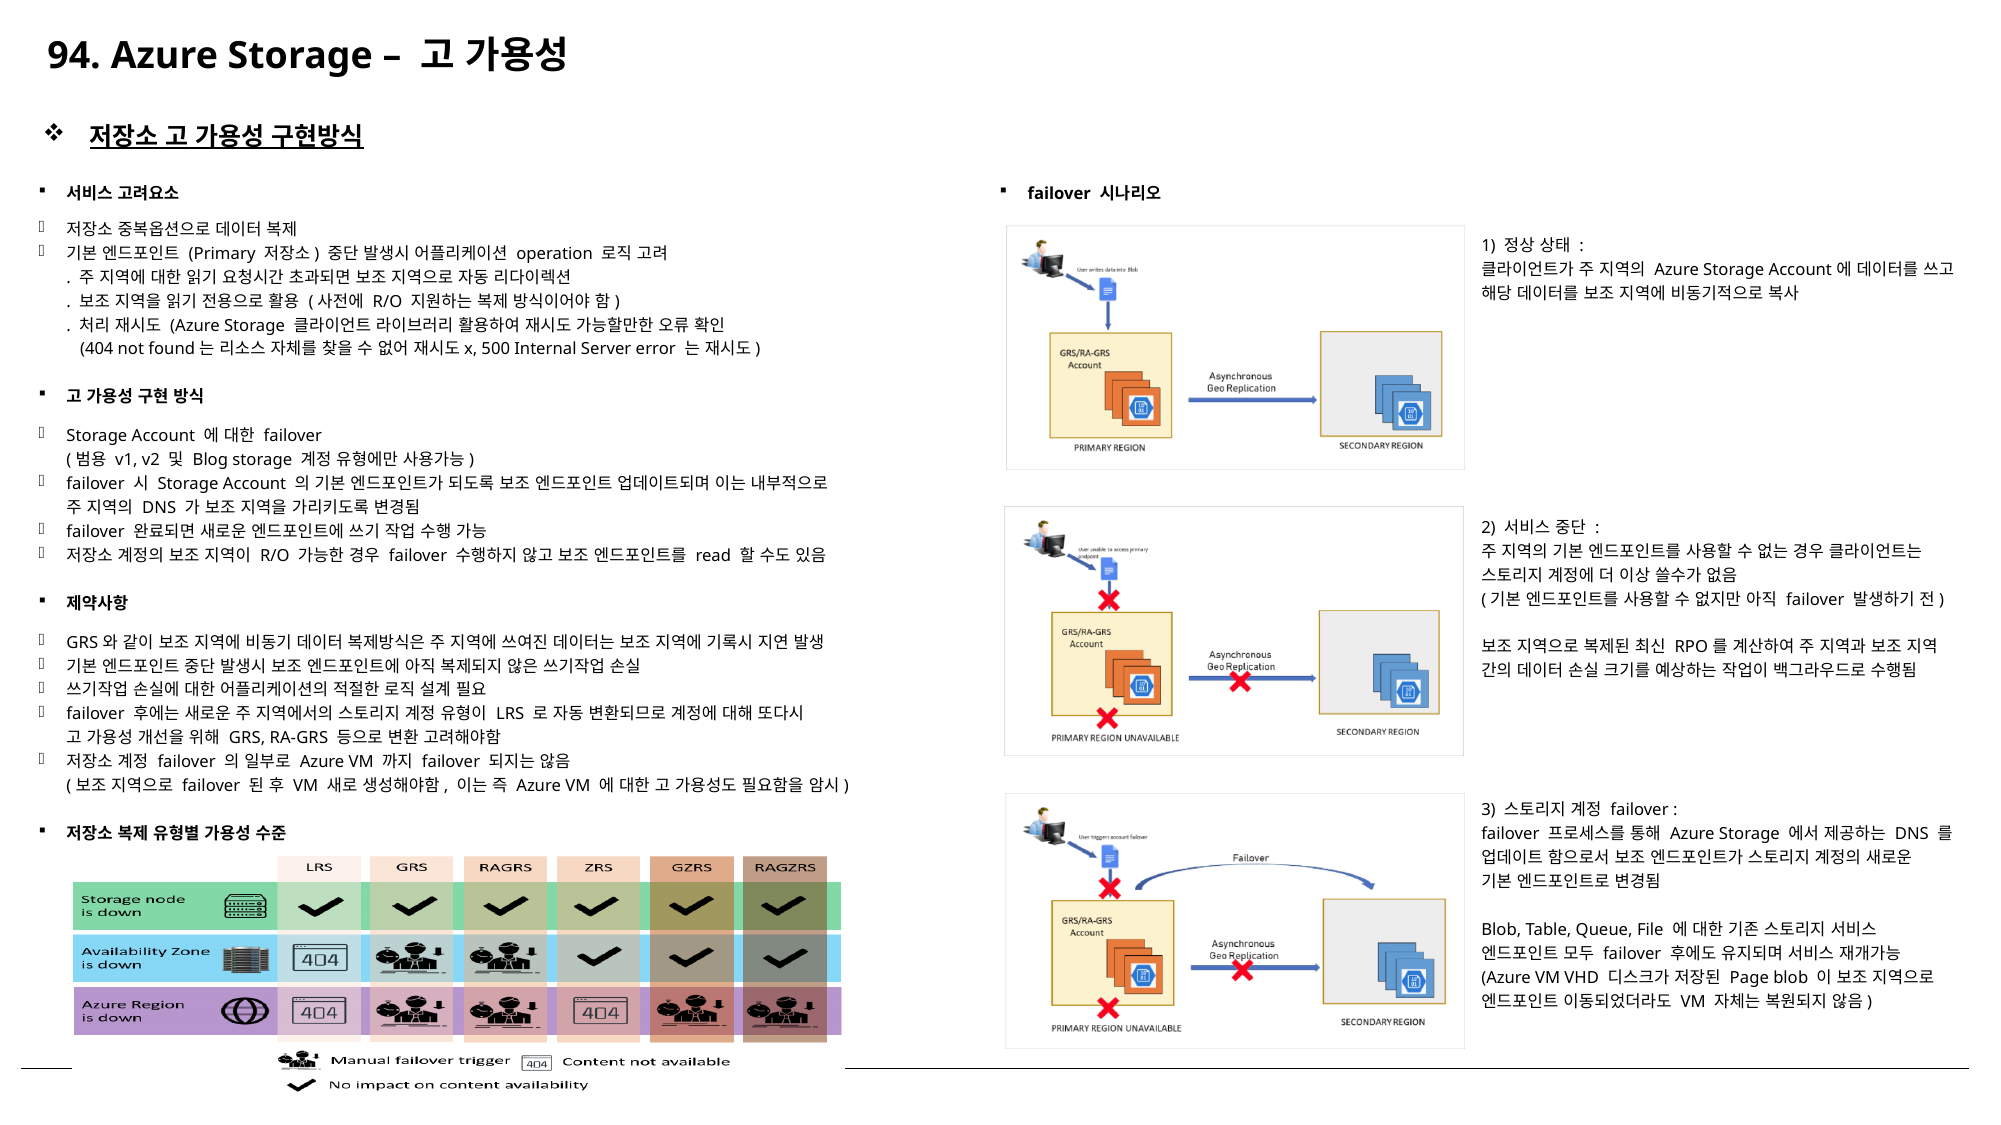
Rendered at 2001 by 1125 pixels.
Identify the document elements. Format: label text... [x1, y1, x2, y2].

text_box 서비스 고려요소 저장소 중복옵션으로 데이터 복제 기본 엔드포인트 (Primary 저장소) 중단 발생시 어플리케이션 operation 로직 고려 . 주 지역에 대한 읽기 요청시간 초과되면 보조 지역으로 자동 리다이렉션 . 보조 지역을 읽기 전용으로 활용 (사전에 R/O 지원하는 복제 방식이어야 함) . 처리 재시도 (Azure Storage 클라이언트 라이브러리 활용하여 재시도 가능할만한 오류 확인 (404 not found는 리소스 자체를 찾을 수 없어 재시도x, 500 Internal Server error 는 재시도) 고 가용성 구현 방식 Storage Account 에 대한 failover (범용 v1, v2 및 Blog storage 계정 유형에만 사용가능) failover 시 Storage Account 의 기본 엔드포인트가 되도록 보조 엔드포인트 업데이트되며 이는 내부적으로 주 지역의 DNS 가 보조 지역을 가리키도록 변경됨 failover 완료되면 새로운 엔드포인트에 쓰기 작업 수행 가능 저장소 계정의 보조 지역이 R/O 가능한 경우 failover 수행하지 않고 보조 엔드포인트를 read 할 수도 있음 제약사항 GRS와 같이 보조 지역에 비동기 데이터 복제방식은 주 지역에 쓰여진 데이터는 보조 지역에 기록시 지연 발생 기본 엔드포인트 중단 발생시 보조 엔드포인트에 아직 복제되지 않은 쓰기작업 손실 쓰기작업 손실에 대한 어플리케이션의 적절한 로직 설계 필요 failover 후에는 새로운 주 지역에서의 스토리지 계정 유형이 LRS 로 자동 변환되므로 계정에 대해 또다시 고 가용성 개선을 위해 GRS, RA-GRS 등으로 변환 고려해야함 저장소 계정 failover 의 일부로 Azure VM 까지 failover 되지는 않음 (보조 지역으로 failover 된 후 VM 새로 생성해야함, 이는 즉 Azure VM 에 대한 고 가용성도 필요함을 암시) 저장소 복제 유형별 가용성 수준 [23, 171, 937, 851]
text_box 저장소 고 가용성 구현방식 [28, 113, 594, 158]
text_box 3) 스토리지 계정 failover : failover 프로세스를 통해 Azure Storage 에서 제공하는 DNS 를 업데이트 함으로서 보조 엔드포인트가 스토리지 계정의 새로운 기본 엔드포인트로 변경됨 Blob, Table, Queue, File 에 대한 기존 스토리지 서비스 엔드포인트 모두 failover 후에도 유지되며 서비스 재개가능 (Azure VM VHD 디스크가 저장된 Page blob 이 보조 지역으로 엔드포인트 이동되었더라도 VM 자체는 복원되지 않음) [1466, 787, 1988, 1018]
text_box failover 시나리오 [984, 171, 1898, 210]
text_box 2) 서비스 중단 : 주 지역의 기본 엔드포인트를 사용할 수 없는 경우 클라이언트는 스토리지 계정에 더 이상 쓸수가 없음 (기본 엔드포인트를 사용할 수 없지만 아직 failover 발생하기 전) 보조 지역으로 복제된 최신 RPO를 계산하여 주 지역과 보조 지역 간의 데이터 손실 크기를 예상하는 작업이 백그라우드로 수행됨 [1467, 505, 1988, 688]
picture [1003, 505, 1467, 758]
text_box 94. Azure Storage – 고 가용성 [32, 23, 926, 84]
text_box 1) 정상 상태 : 클라이언트가 주 지역의 Azure Storage Account에 데이터를 쓰고 해당 데이터를 보조 지역에 비동기적으로 복사 [1467, 223, 1988, 311]
picture [1003, 791, 1467, 1051]
picture [72, 852, 845, 1092]
picture [1003, 223, 1467, 472]
